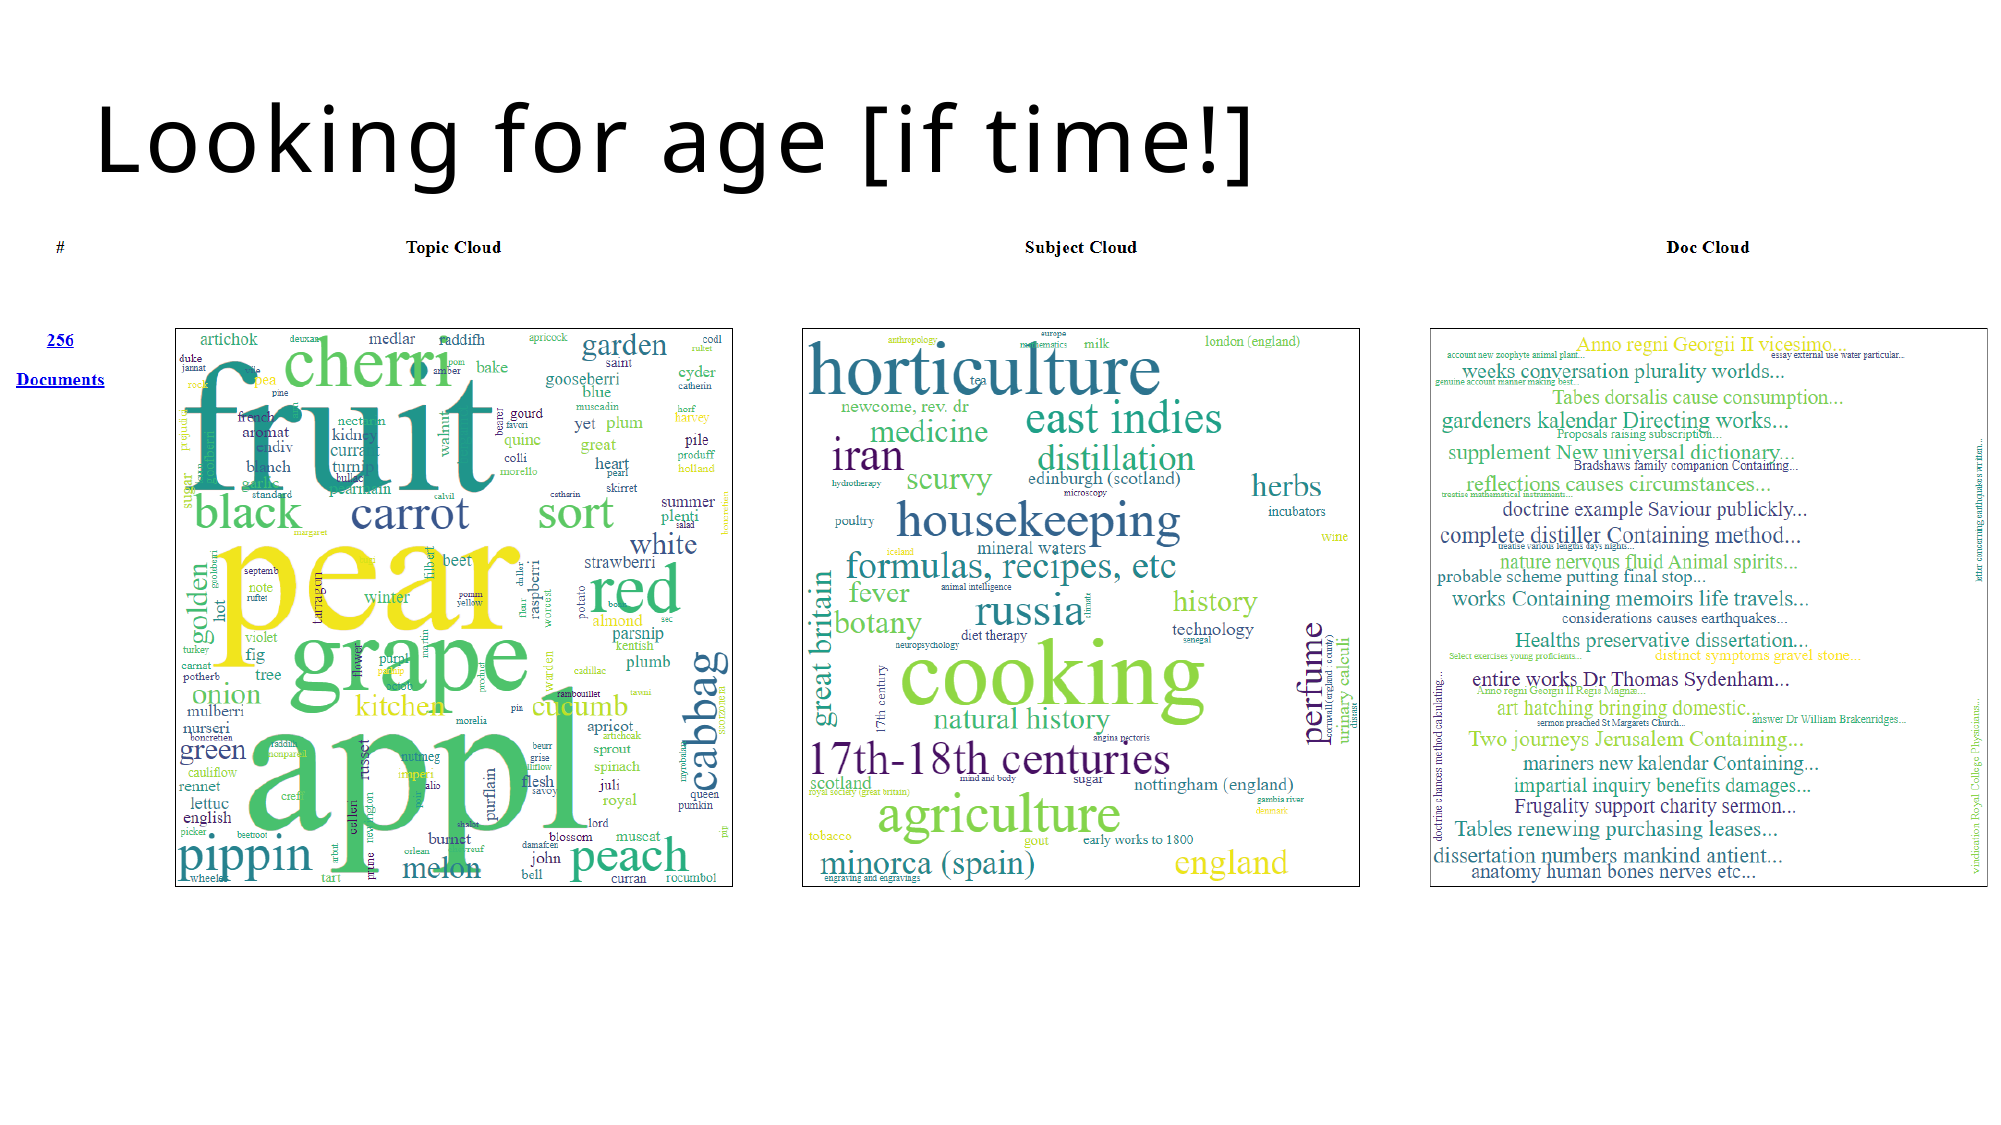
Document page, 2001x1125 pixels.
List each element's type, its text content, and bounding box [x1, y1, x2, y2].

title Looking for age [if time!] [93, 97, 1535, 213]
picture [0, 213, 2000, 912]
